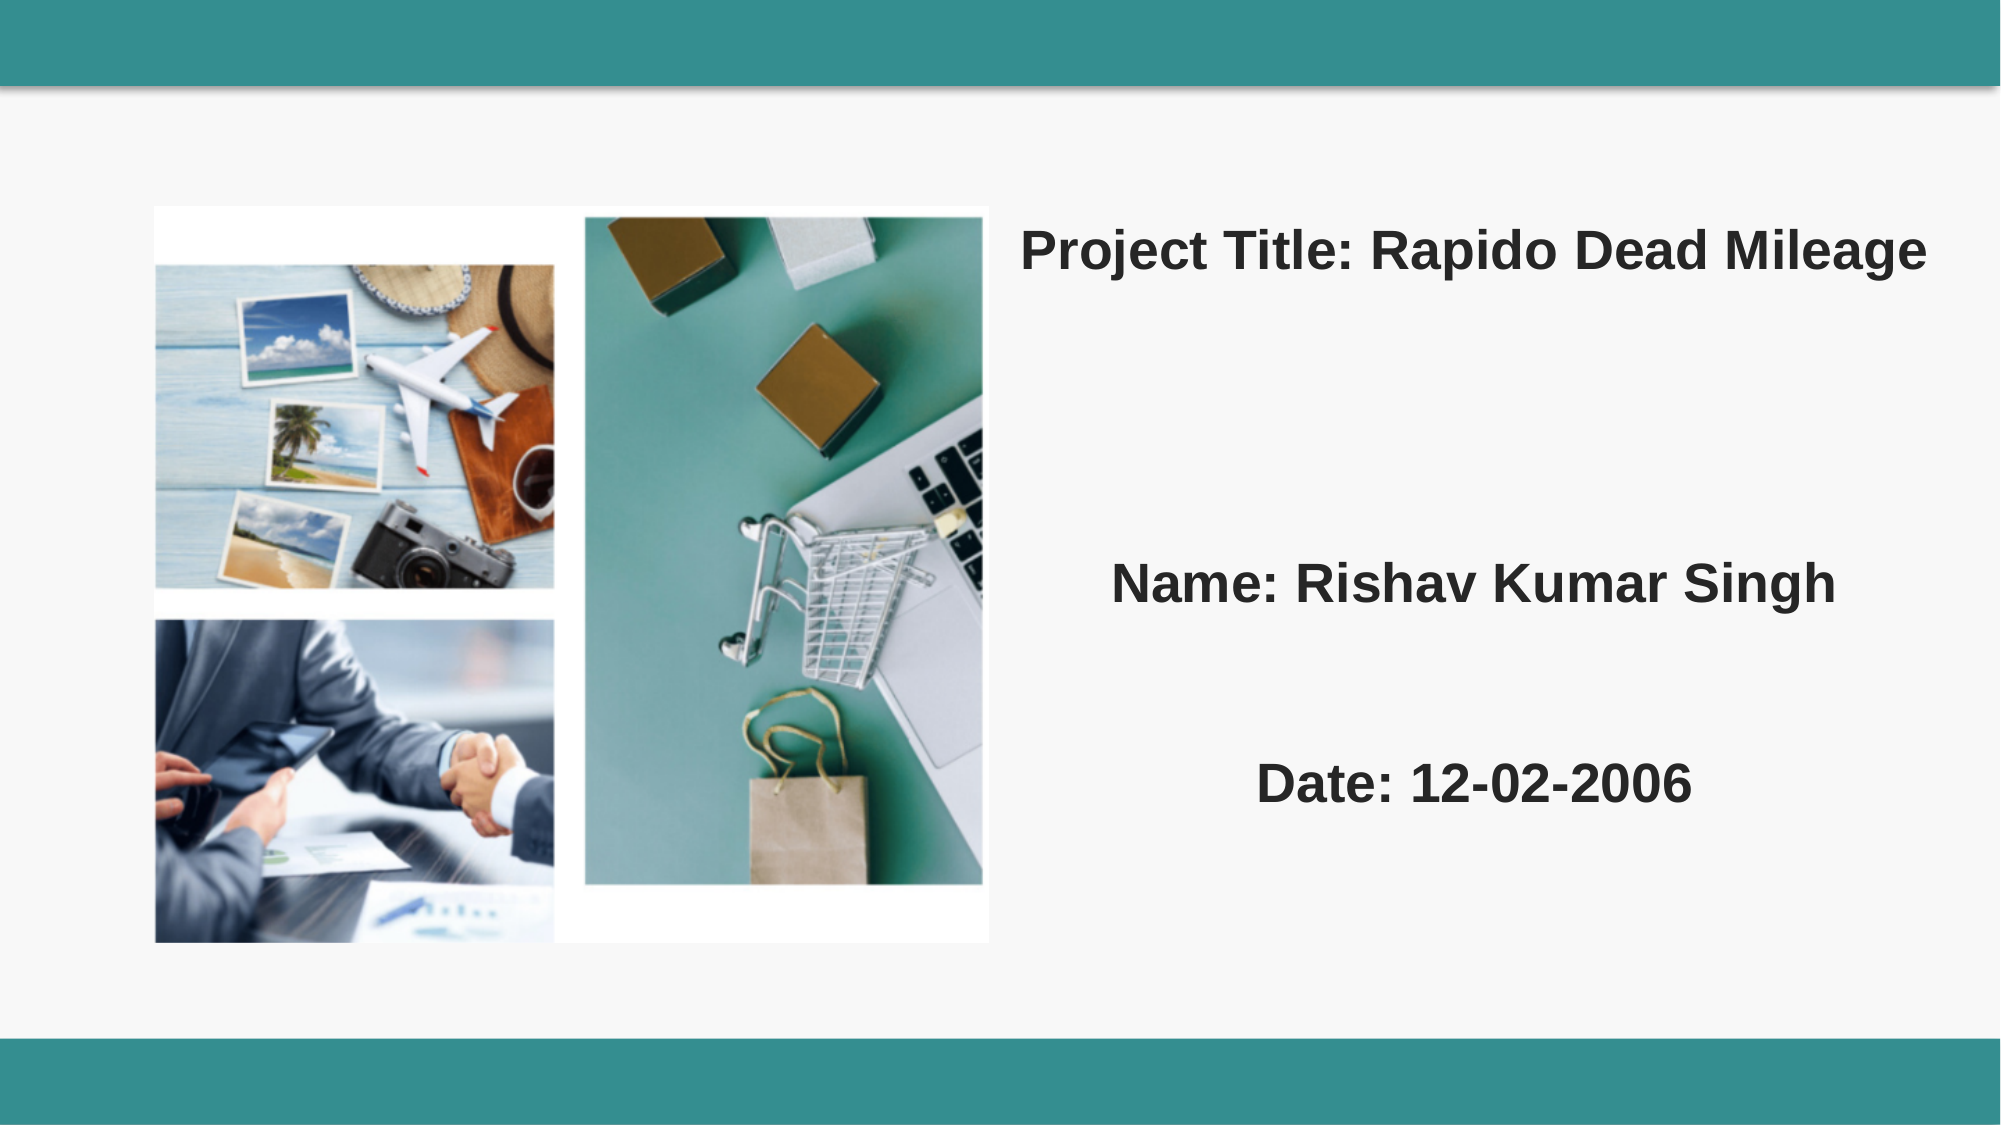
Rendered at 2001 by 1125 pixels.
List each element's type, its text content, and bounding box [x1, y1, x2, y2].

text_box Project Title: Rapido Dead Mileage Name: Rishav Kumar Singh Date: 12-02-2006 [983, 206, 1967, 1101]
picture [153, 206, 983, 943]
